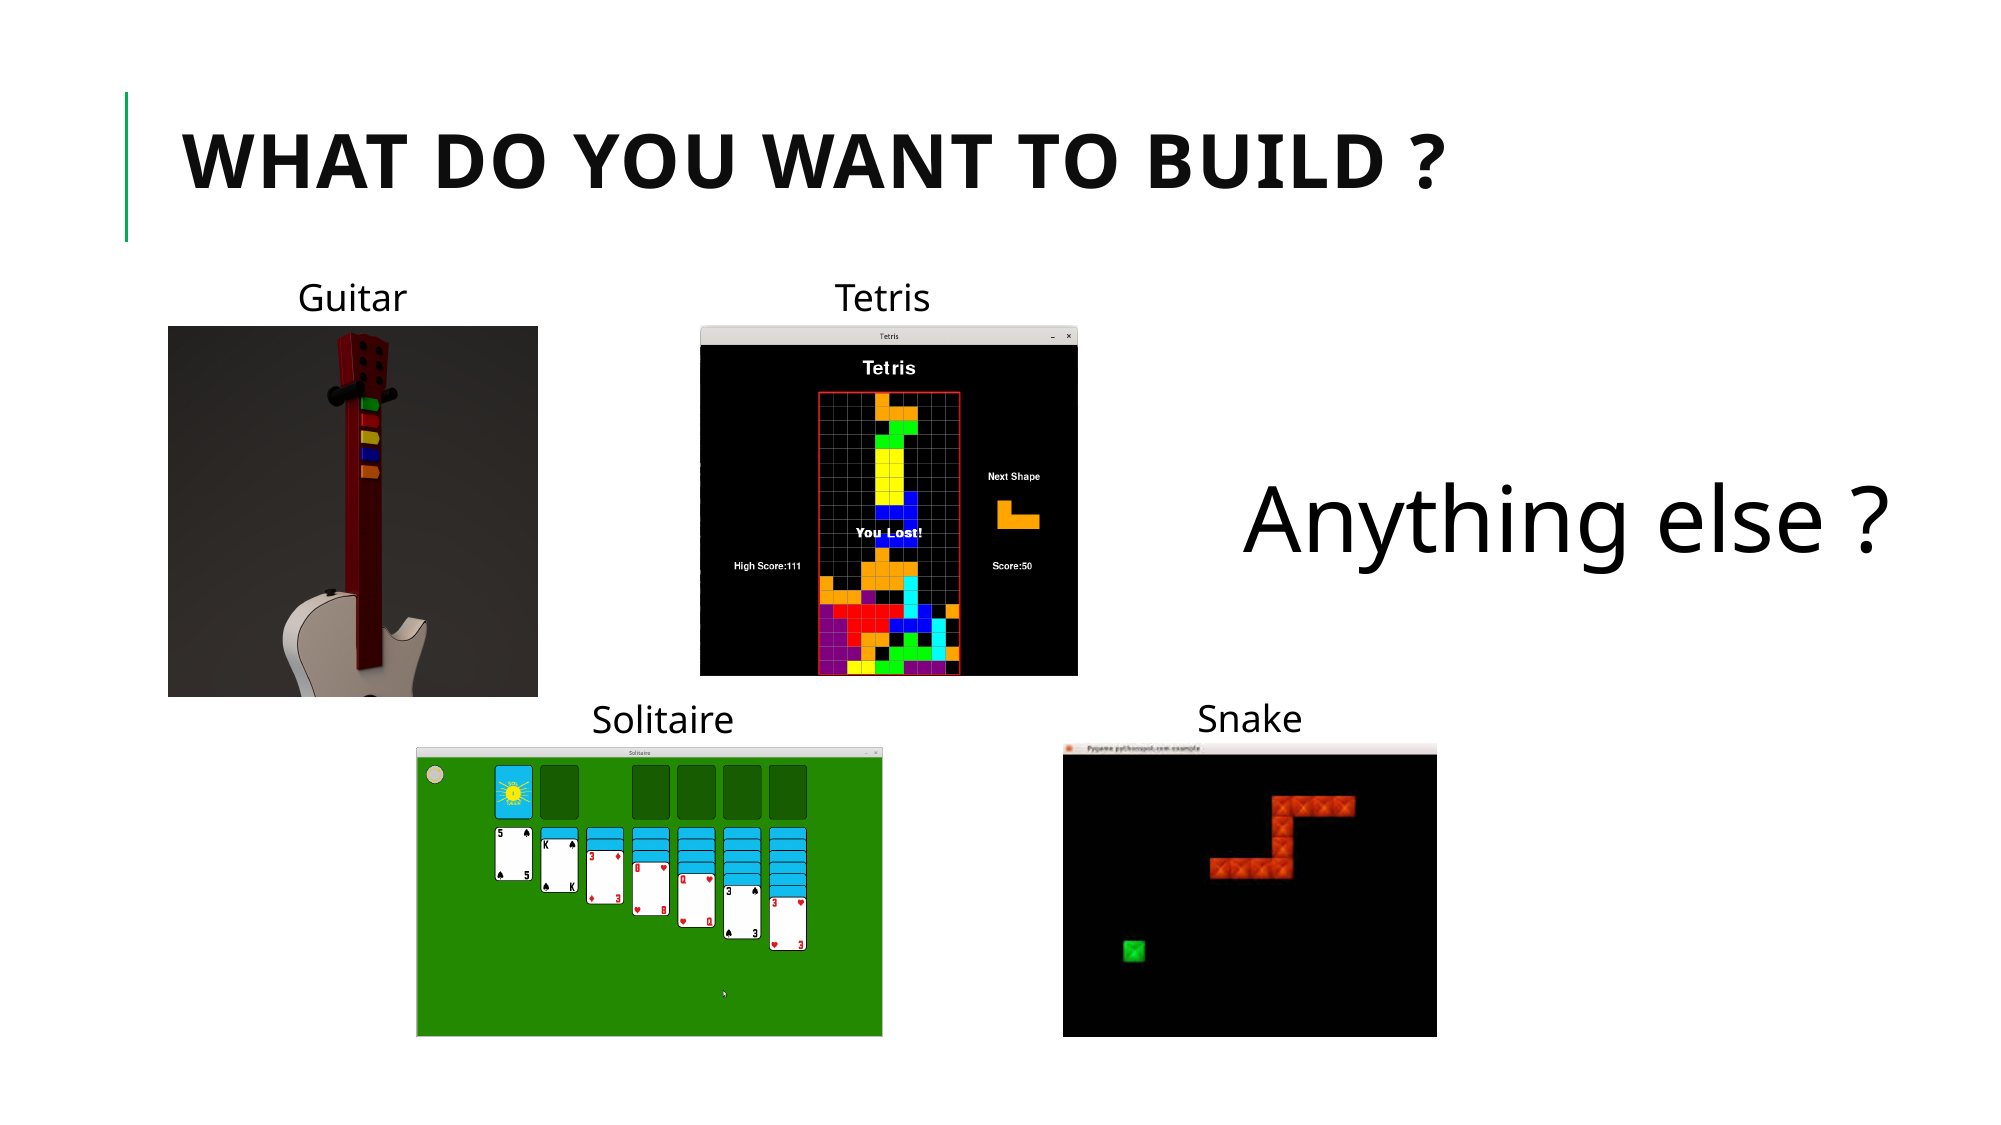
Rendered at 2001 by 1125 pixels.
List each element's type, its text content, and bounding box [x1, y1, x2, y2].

title what do you want to build ? [168, 43, 1763, 290]
picture [1063, 743, 1438, 1037]
picture [700, 325, 1079, 676]
text_box Snake [1182, 687, 1318, 738]
text_box Guitar [282, 266, 423, 321]
text_box Tetris [820, 266, 946, 320]
text_box Solitaire [577, 689, 750, 742]
picture [167, 326, 538, 697]
picture [416, 747, 884, 1038]
text_box Anything else ? [1228, 453, 1906, 579]
